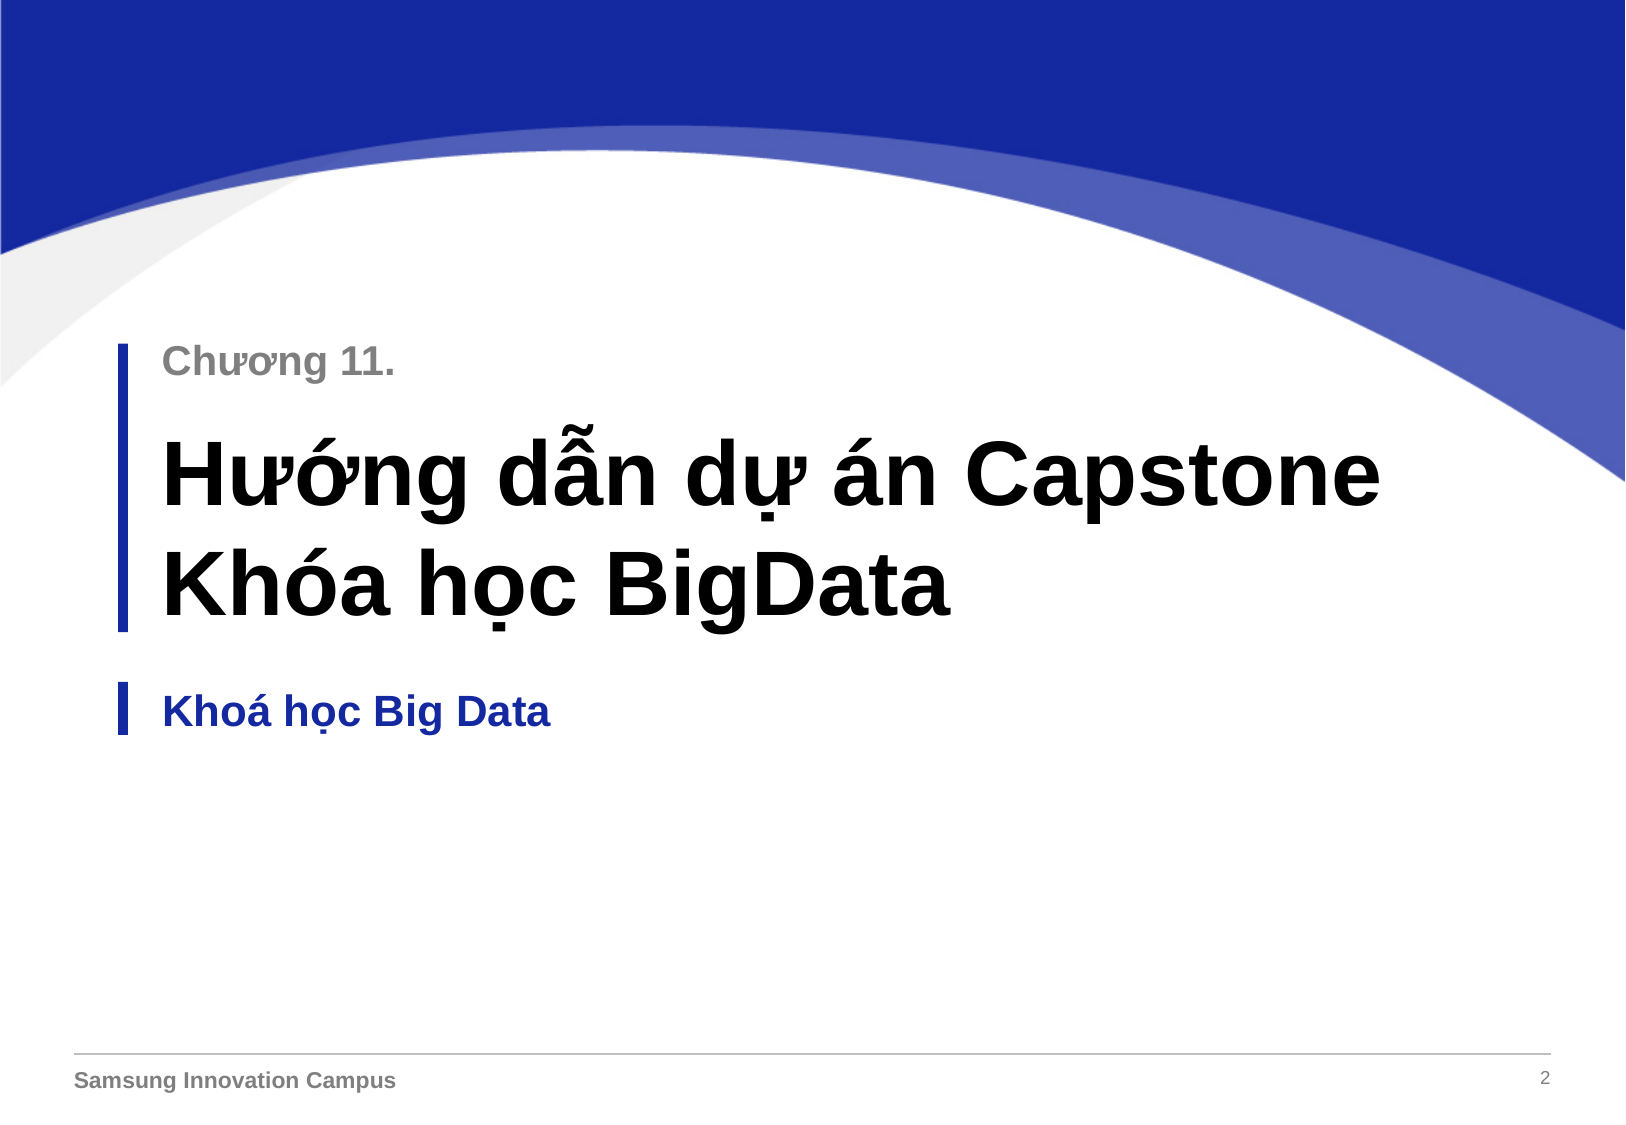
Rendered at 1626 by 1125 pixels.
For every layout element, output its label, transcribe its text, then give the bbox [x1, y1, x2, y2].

picture [0, 0, 1625, 1125]
list Hướng dẫn dự án Capstone Khóa học BigData [161, 414, 1450, 633]
list Chương 11. [161, 337, 1061, 389]
